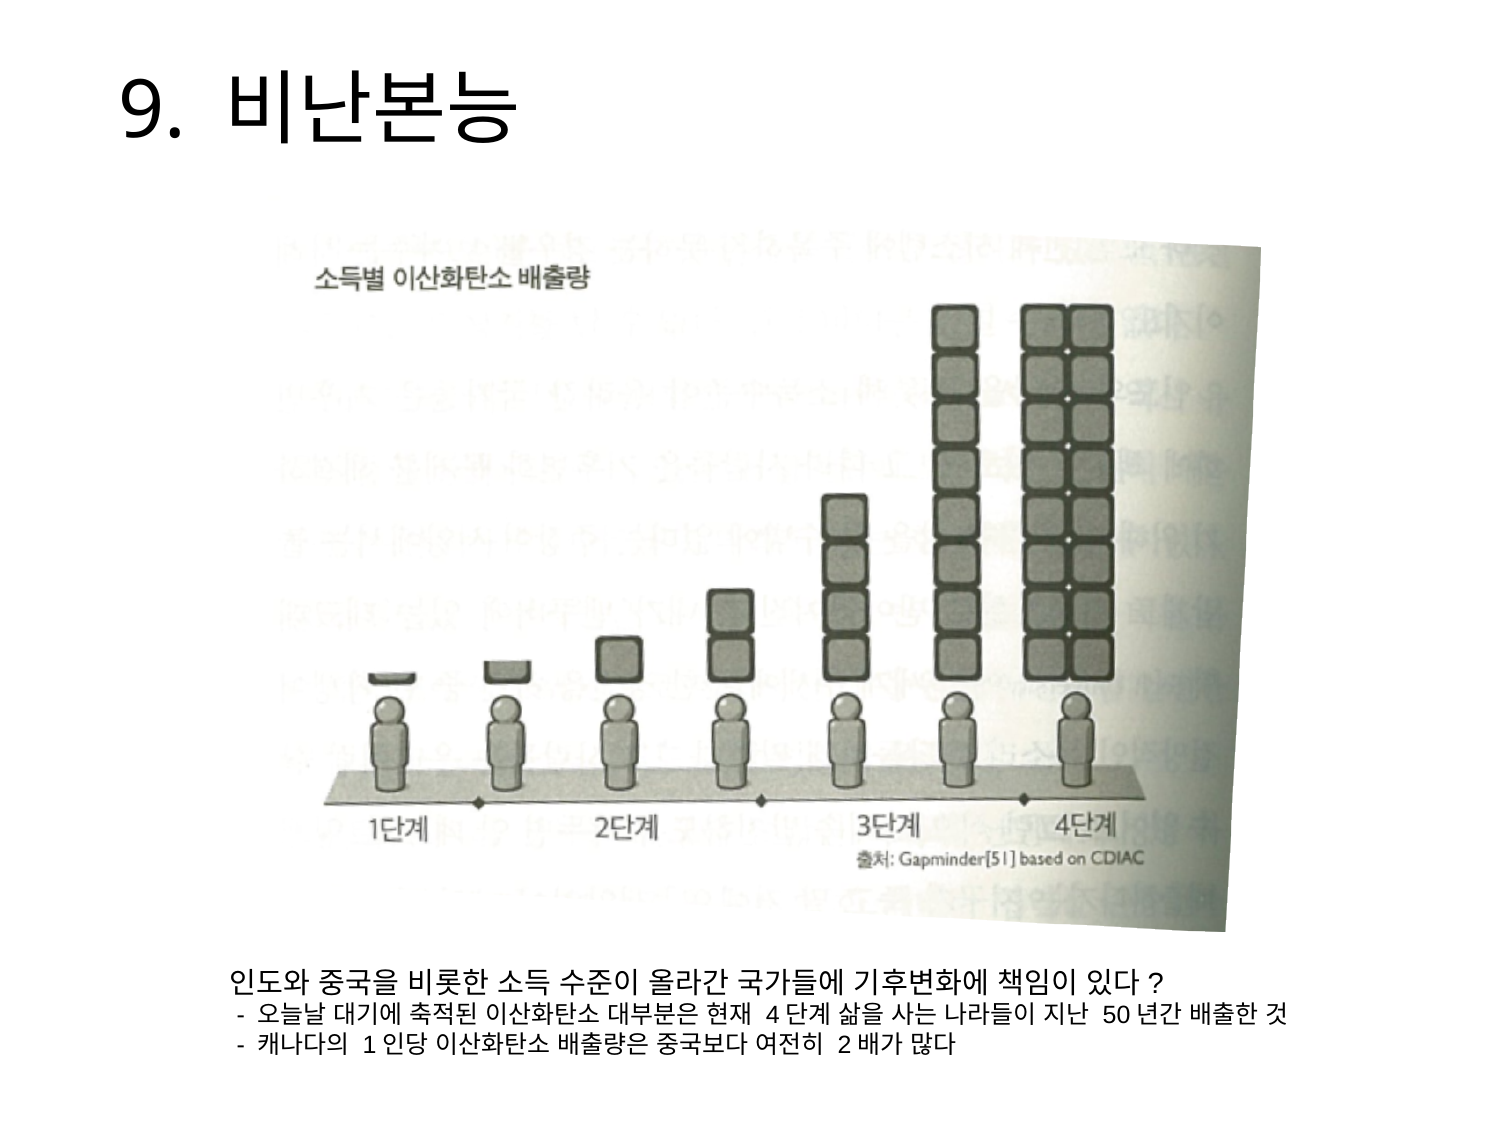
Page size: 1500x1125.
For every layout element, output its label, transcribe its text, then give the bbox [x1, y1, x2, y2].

text_box 인도와 중국을 비롯한 소득 수준이 올라간 국가들에 기후변화에 책임이 있다? - 오늘날 대기에 축적된 이산화탄소 대부분은 현재 4단계 삶을 사는 나라들이 지난 50년간 배출한 것 - 캐나다의 1인당 이산화탄소 배출량은 중국보다 여전히 2배가 많다 [214, 956, 1304, 1067]
picture [216, 195, 1261, 932]
title 9. 비난본능 [103, 59, 1397, 163]
